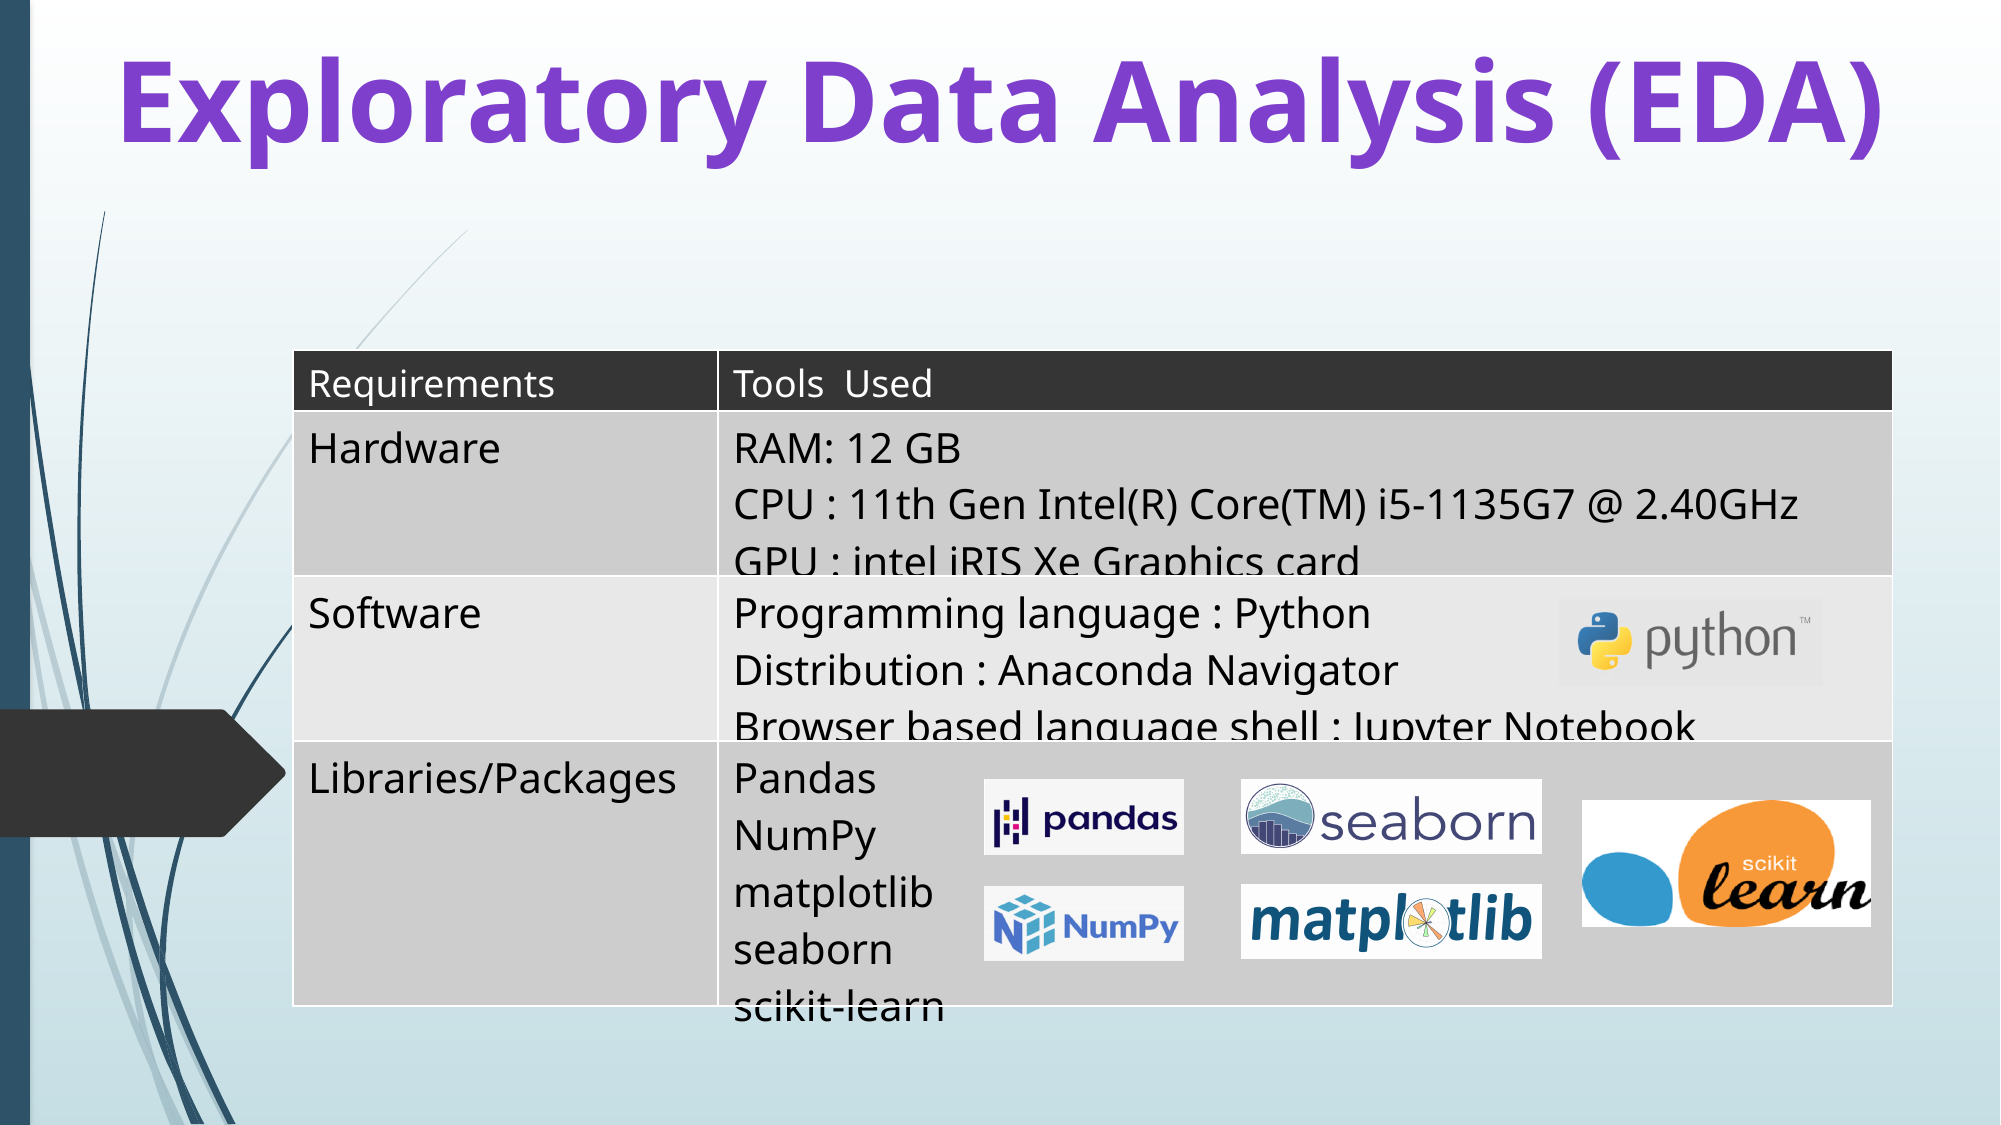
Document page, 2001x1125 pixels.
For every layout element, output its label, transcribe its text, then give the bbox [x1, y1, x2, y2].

table_cell Programming language : Python Distribution : Anaconda Navigator Browser based language shell : Jupyter Notebook [719, 577, 1892, 740]
table_header Requirements [294, 351, 717, 410]
text_box Exploratory Data Analysis (EDA) [99, 22, 1901, 173]
table_cell Libraries/Packages [294, 742, 717, 1005]
table_cell Hardware [294, 412, 717, 575]
table_cell Software [294, 577, 717, 740]
table_header Tools Used [719, 351, 1892, 410]
table_cell RAM: 12 GB CPU : 11th Gen Intel(R) Core(TM) i5-1135G7 @ 2.40GHz GPU : intel iRIS Xe Graphics card [719, 412, 1892, 575]
picture [984, 886, 1184, 961]
picture [1241, 884, 1543, 959]
picture [984, 778, 1184, 855]
picture [1558, 599, 1823, 686]
table_cell Pandas NumPy matplotlib seaborn scikit-learn [719, 742, 1892, 1005]
picture [1582, 800, 1871, 927]
picture [1241, 778, 1543, 854]
